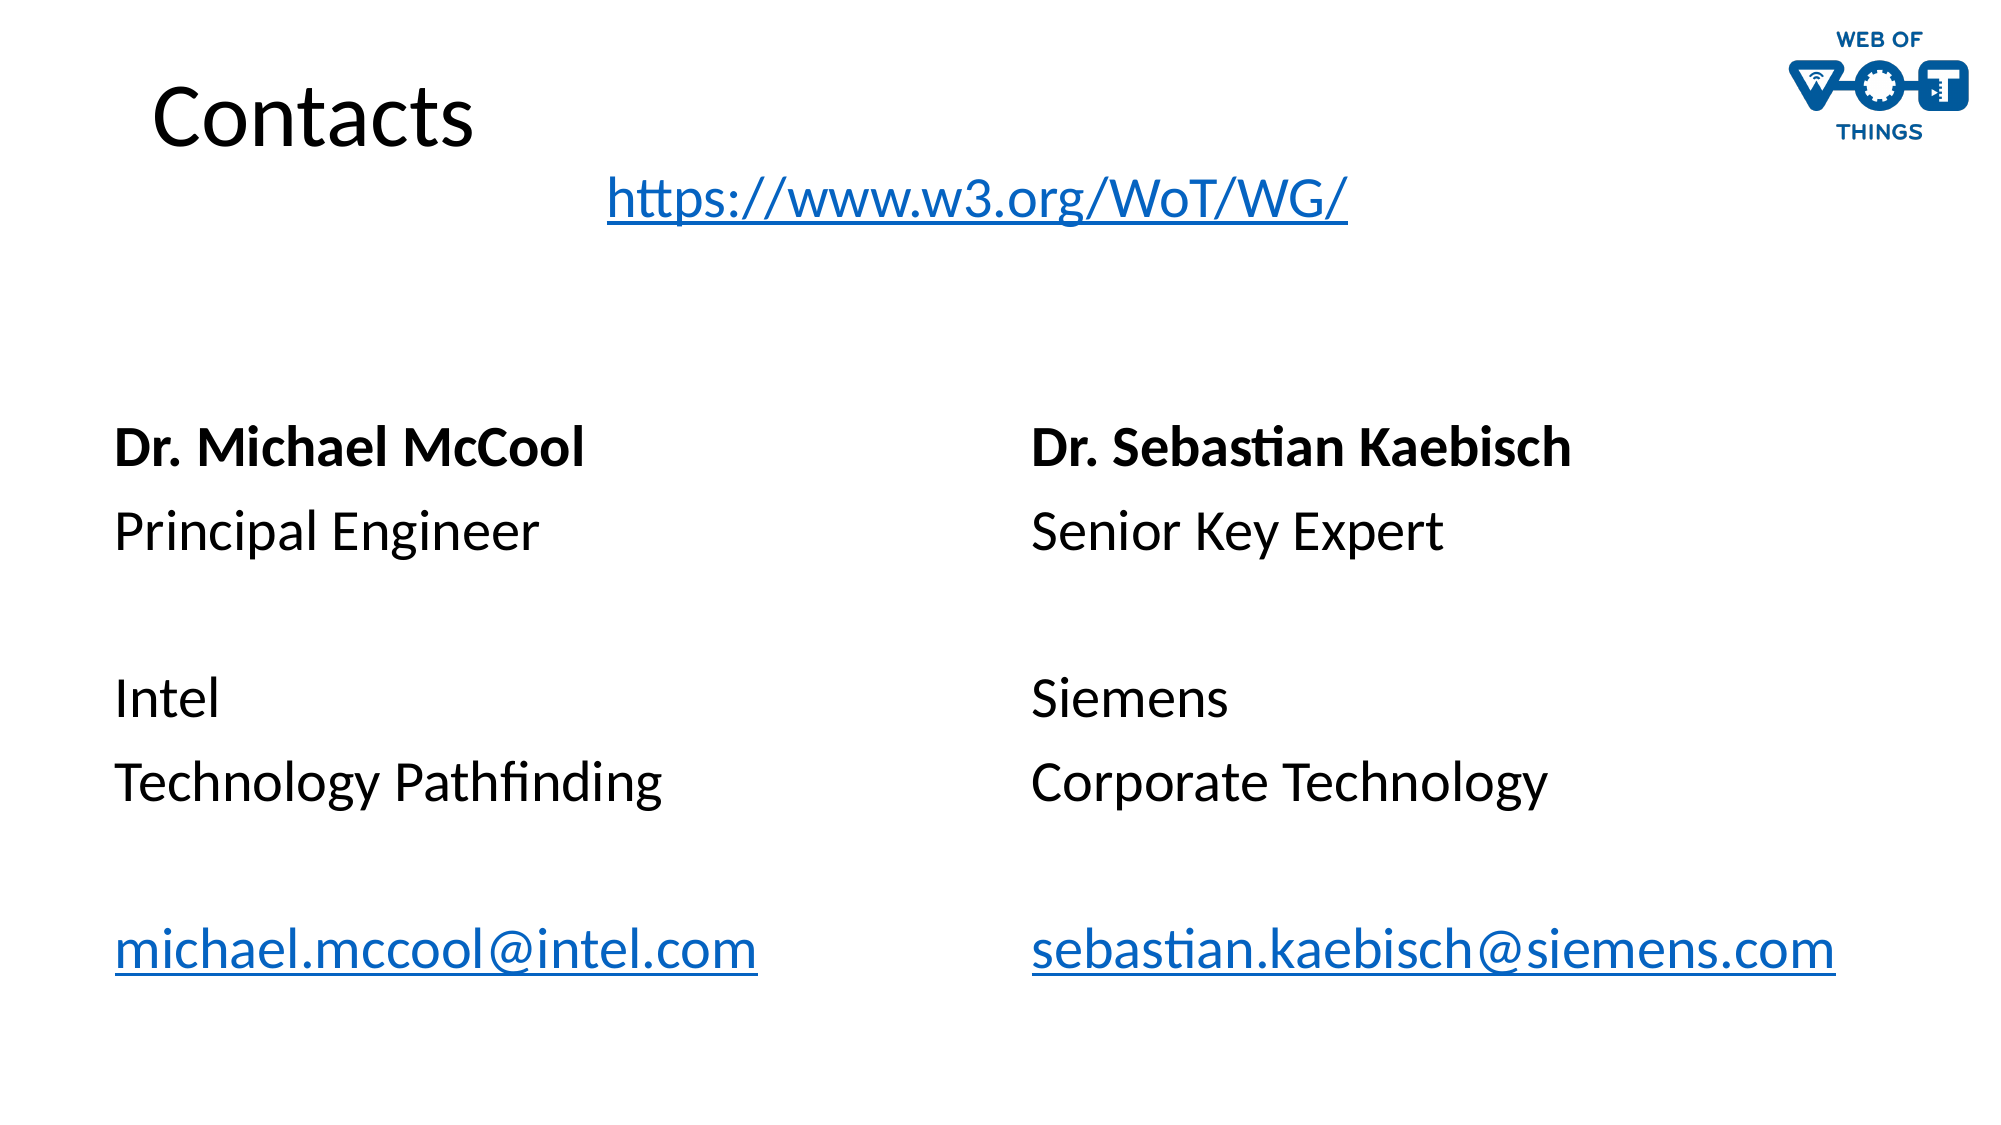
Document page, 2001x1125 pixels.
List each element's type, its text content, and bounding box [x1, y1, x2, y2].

list Dr. Michael McCool Principal Engineer Intel Technology Pathfinding michael.mccool@intel.com [99, 409, 984, 1005]
list Dr. Sebastian Kaebisch Senior Key Expert Siemens Corporate Technology sebastian.kaebisch@siemens.com [1016, 409, 1900, 1005]
picture [1768, 19, 1989, 152]
text_box https://www.w3.org/WoT/WG/ [586, 149, 1471, 892]
title Contacts [137, 59, 1863, 195]
